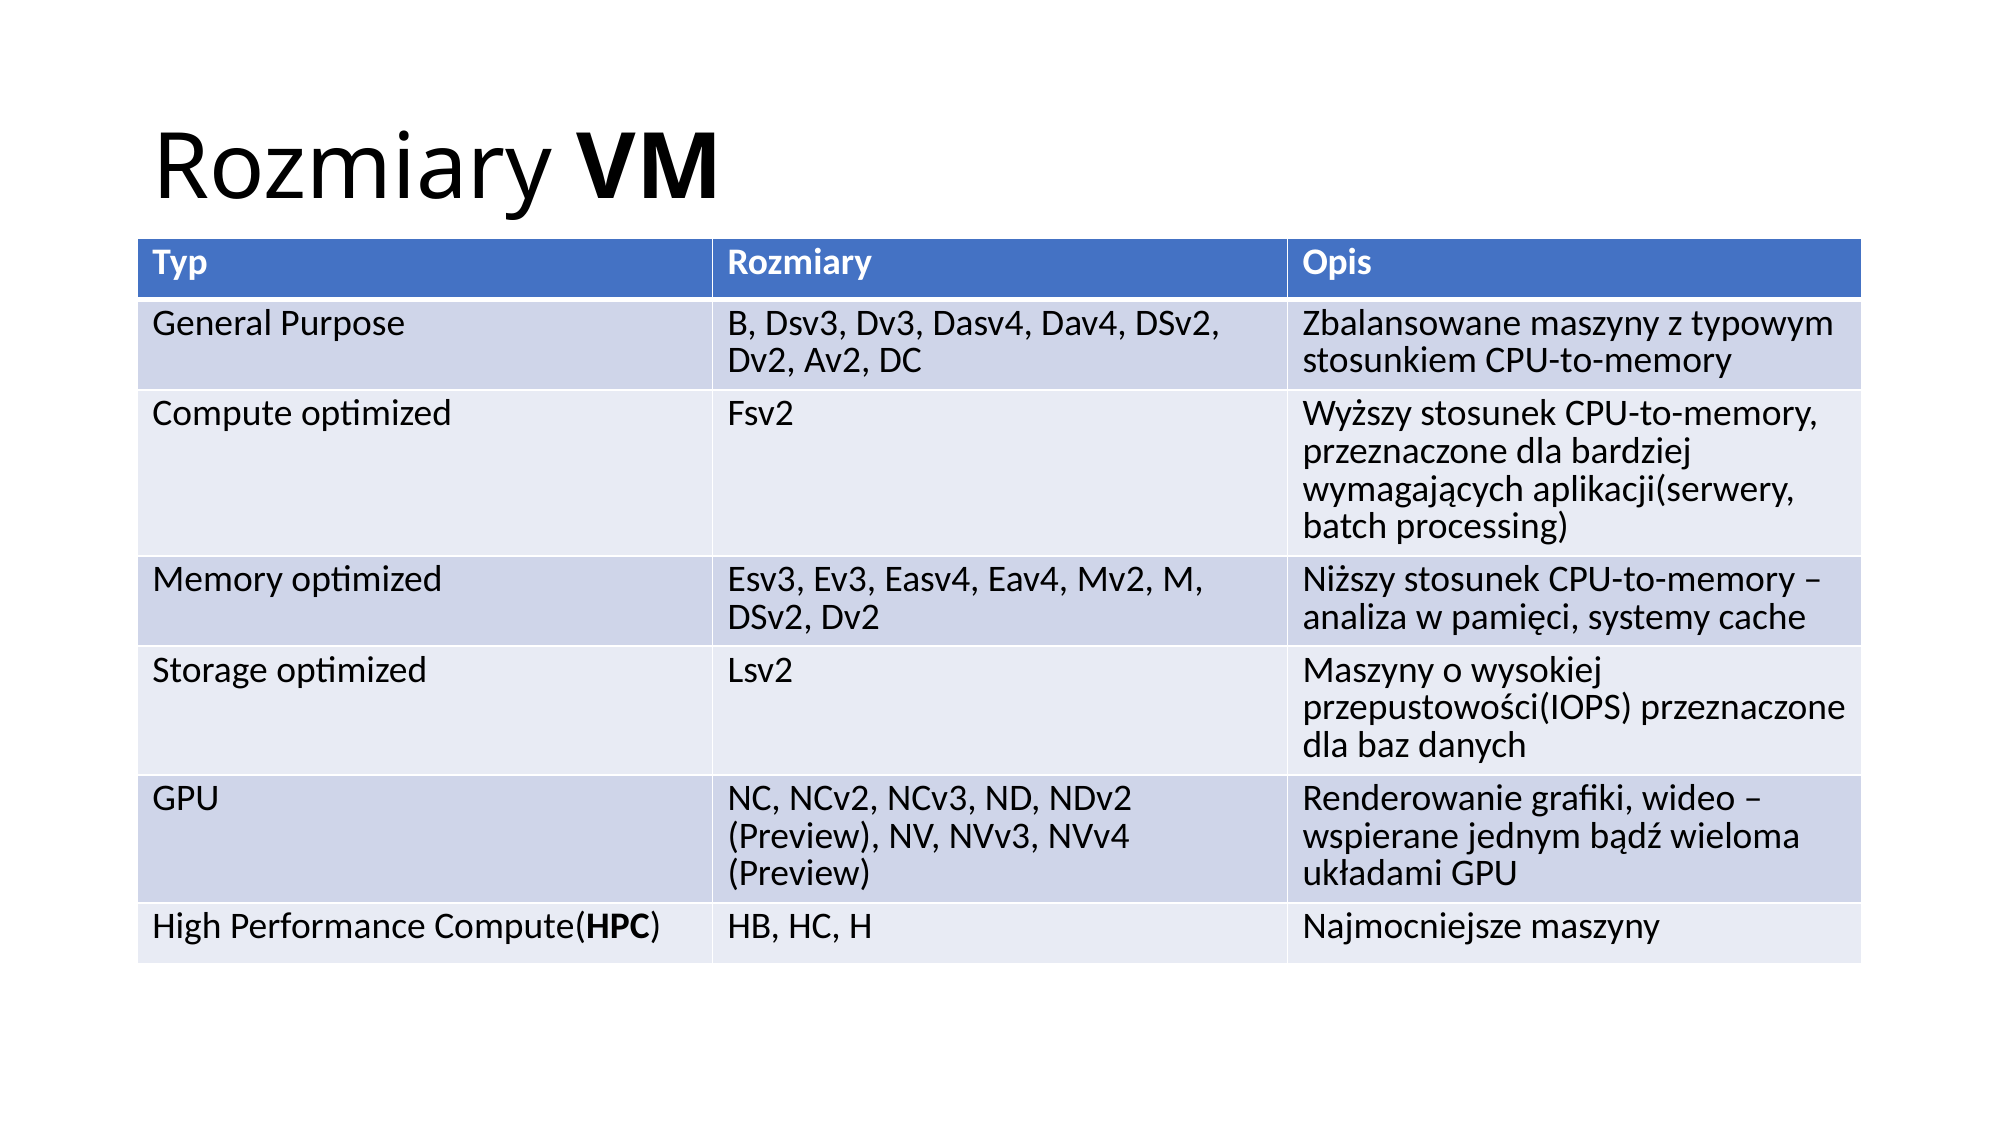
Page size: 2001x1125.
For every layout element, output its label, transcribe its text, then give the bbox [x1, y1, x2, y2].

table_cell Compute optimized [138, 391, 712, 555]
table_cell Niższy stosunek CPU-to-memory – analiza w pamięci, systemy cache [1288, 557, 1861, 645]
table_header Typ [138, 239, 712, 297]
table_cell Wyższy stosunek CPU-to-memory, przeznaczone dla bardziej wymagających aplikacji(serwery, batch processing) [1288, 391, 1861, 555]
table_cell High Performance Compute(HPC) [138, 904, 712, 963]
table_header Opis [1288, 239, 1861, 297]
table_cell B, Dsv3, Dv3, Dasv4, Dav4, DSv2, Dv2, Av2, DC [713, 302, 1287, 389]
table_cell Storage optimized [138, 647, 712, 774]
table_cell Zbalansowane maszyny z typowym stosunkiem CPU-to-memory [1288, 302, 1861, 389]
table_cell Najmocniejsze maszyny [1288, 904, 1861, 963]
table_cell Memory optimized [138, 557, 712, 645]
table_cell HB, HC, H [713, 904, 1287, 963]
table_cell GPU [138, 776, 712, 902]
table_cell General Purpose [138, 302, 712, 389]
table_cell Esv3, Ev3, Easv4, Eav4, Mv2, M, DSv2, Dv2 [713, 557, 1287, 645]
table_cell Fsv2 [713, 391, 1287, 555]
table_cell Renderowanie grafiki, wideo – wspierane jednym bądź wieloma układami GPU [1288, 776, 1861, 902]
table_header Rozmiary [713, 239, 1287, 297]
table_cell Lsv2 [713, 647, 1287, 774]
table_cell Maszyny o wysokiej przepustowości(IOPS) przeznaczone dla baz danych [1288, 647, 1861, 774]
table_cell NC, NCv2, NCv3, ND, NDv2 (Preview), NV, NVv3, NVv4 (Preview) [713, 776, 1287, 902]
title Rozmiary VM [137, 59, 1863, 238]
